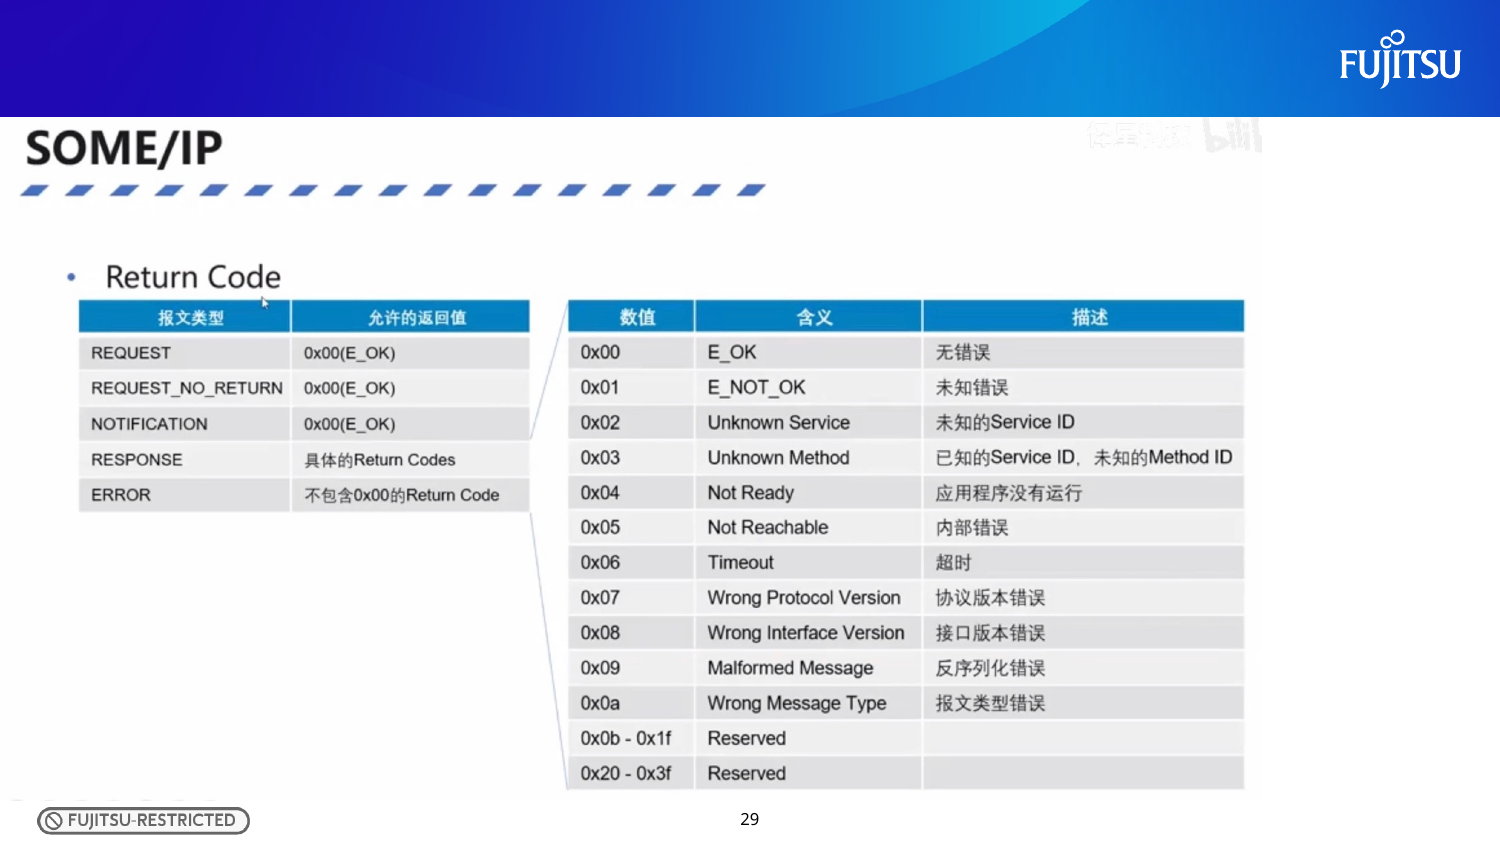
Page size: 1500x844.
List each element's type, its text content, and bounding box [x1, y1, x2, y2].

slide_number 29 [705, 810, 795, 831]
picture [37, 807, 250, 835]
picture [0, 0, 1262, 801]
